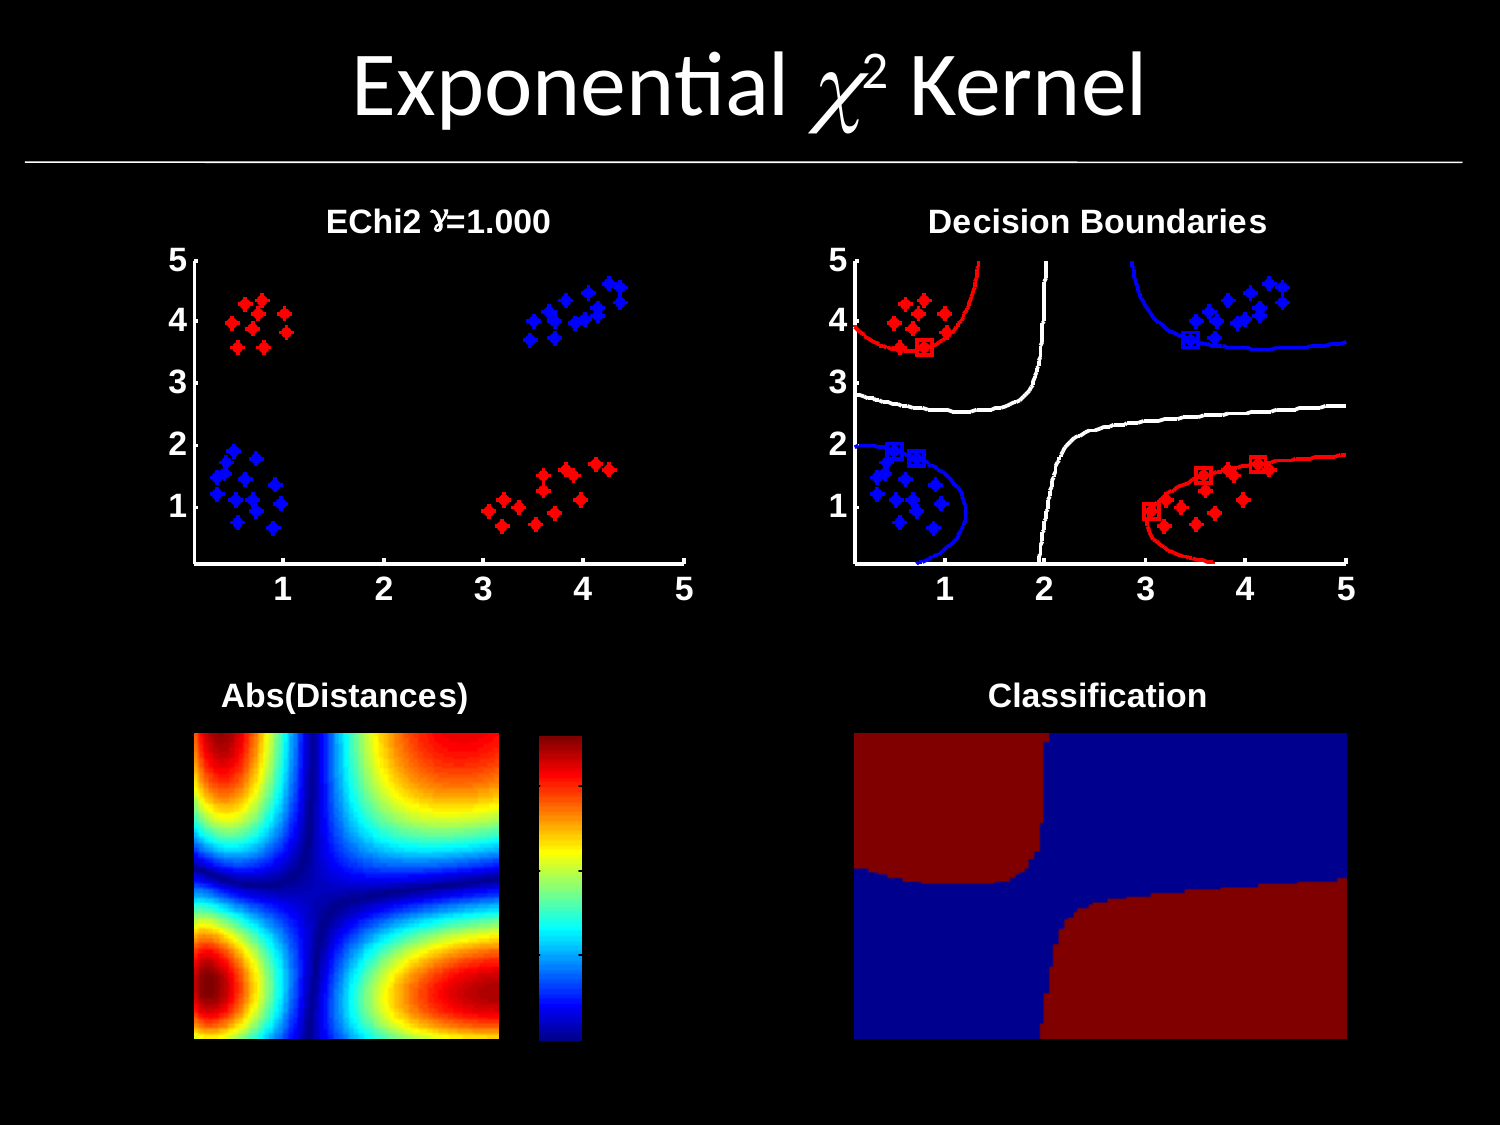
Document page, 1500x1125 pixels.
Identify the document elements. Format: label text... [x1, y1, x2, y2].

title Exponential 2 Kernel [0, 14, 1500, 144]
picture [0, 147, 1500, 1125]
